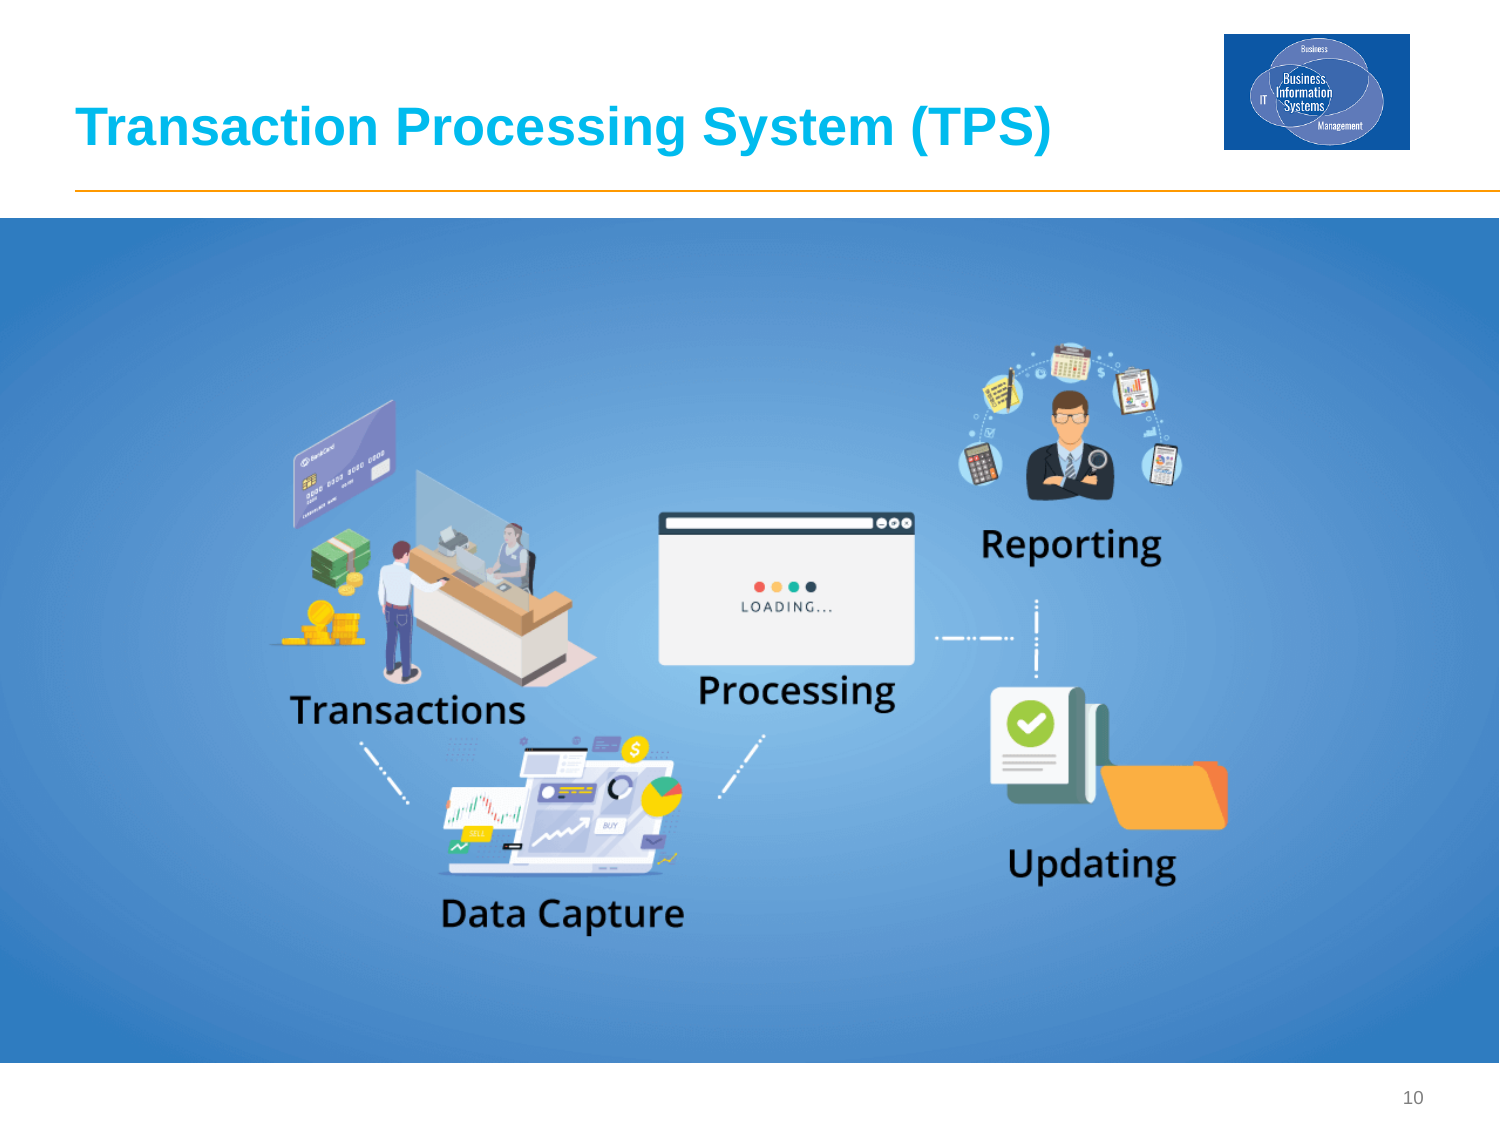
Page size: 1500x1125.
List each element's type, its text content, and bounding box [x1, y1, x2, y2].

picture [0, 218, 1499, 1063]
title Transaction Processing System (TPS) [75, 27, 1422, 157]
